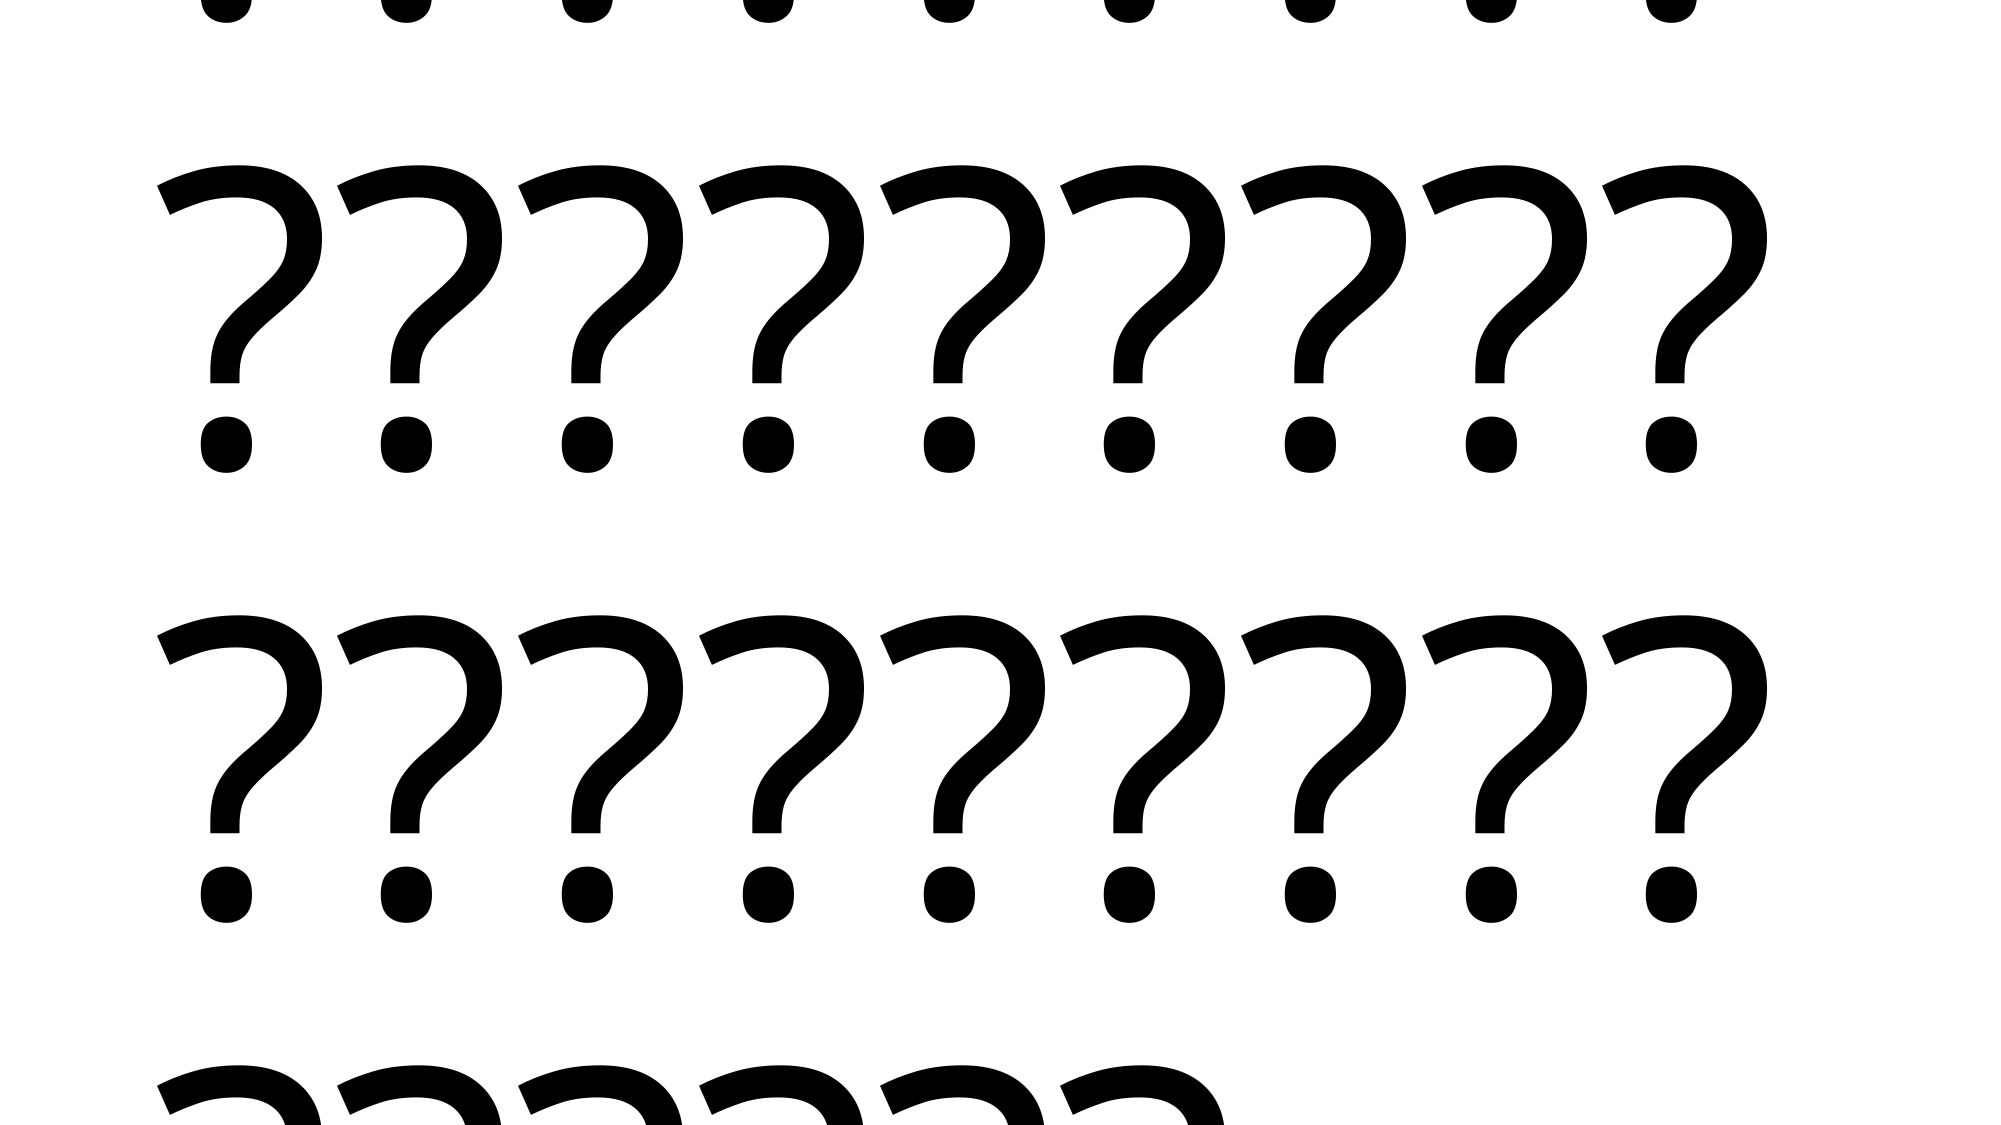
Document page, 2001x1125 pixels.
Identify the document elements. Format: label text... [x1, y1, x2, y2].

title ????????????????????????????????? [137, 59, 1863, 1055]
